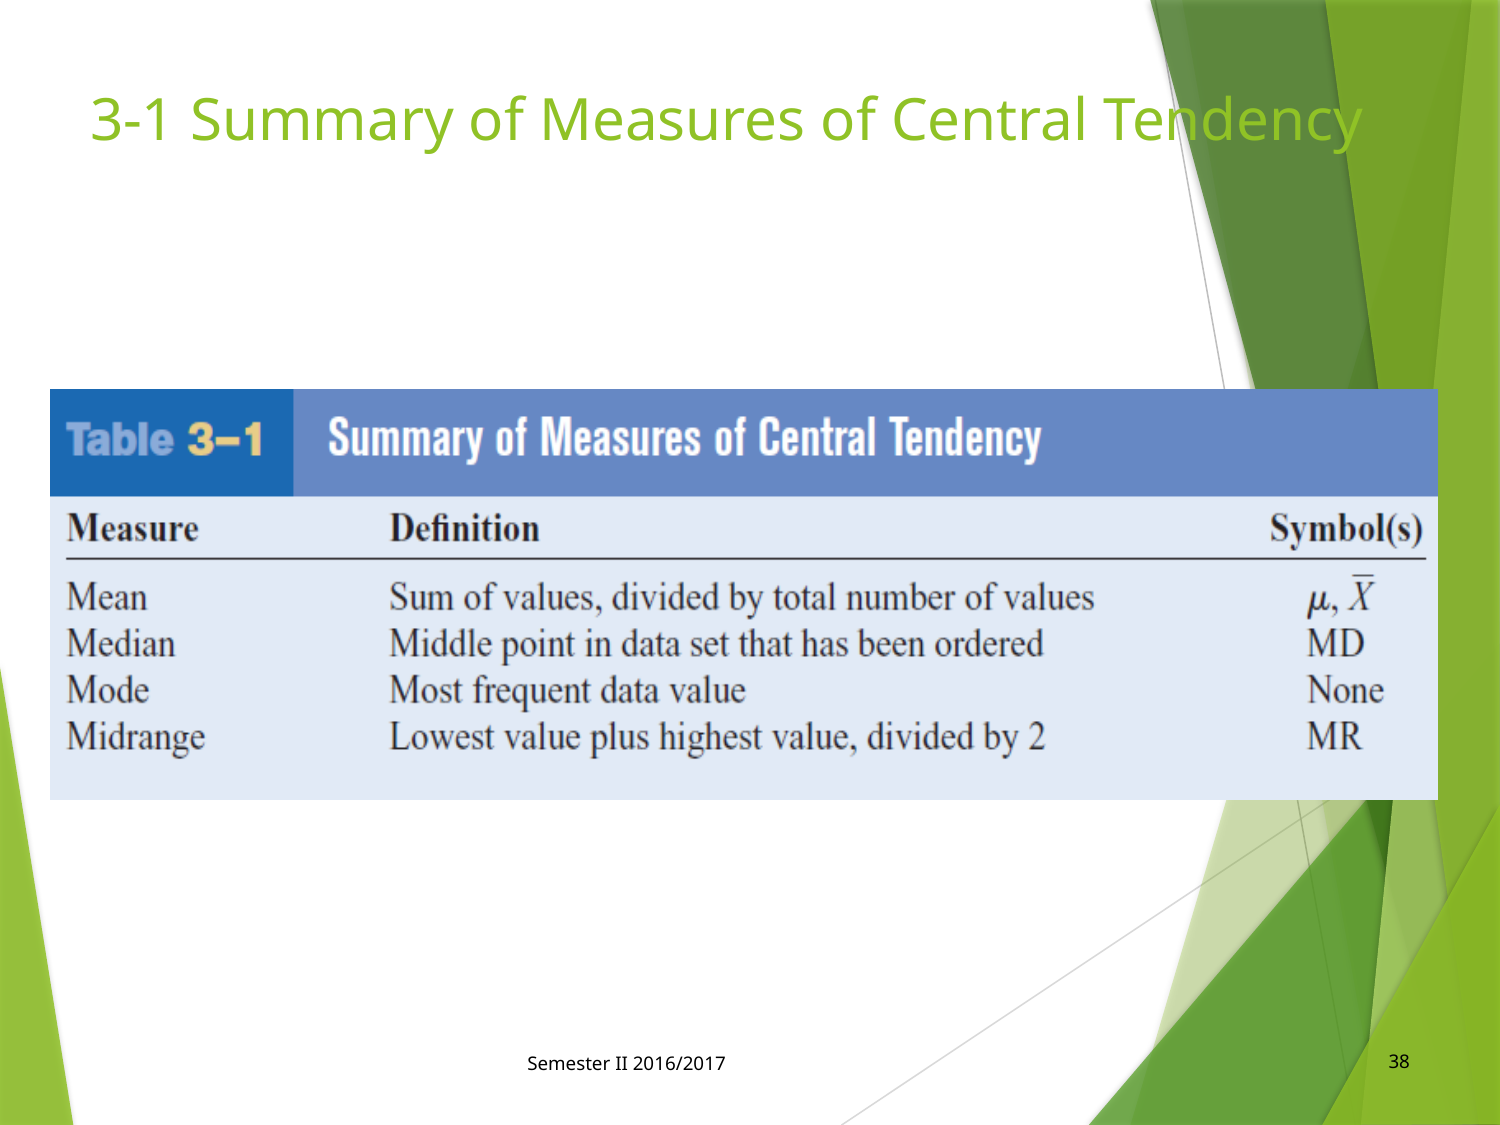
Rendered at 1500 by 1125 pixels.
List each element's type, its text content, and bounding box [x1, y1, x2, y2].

title 3-1 Summary of Measures of Central Tendency [75, 75, 1425, 225]
footer Semester II 2016/2017 [512, 1025, 988, 1100]
picture [49, 389, 1438, 801]
slide_number 38 [1074, 1025, 1425, 1100]
